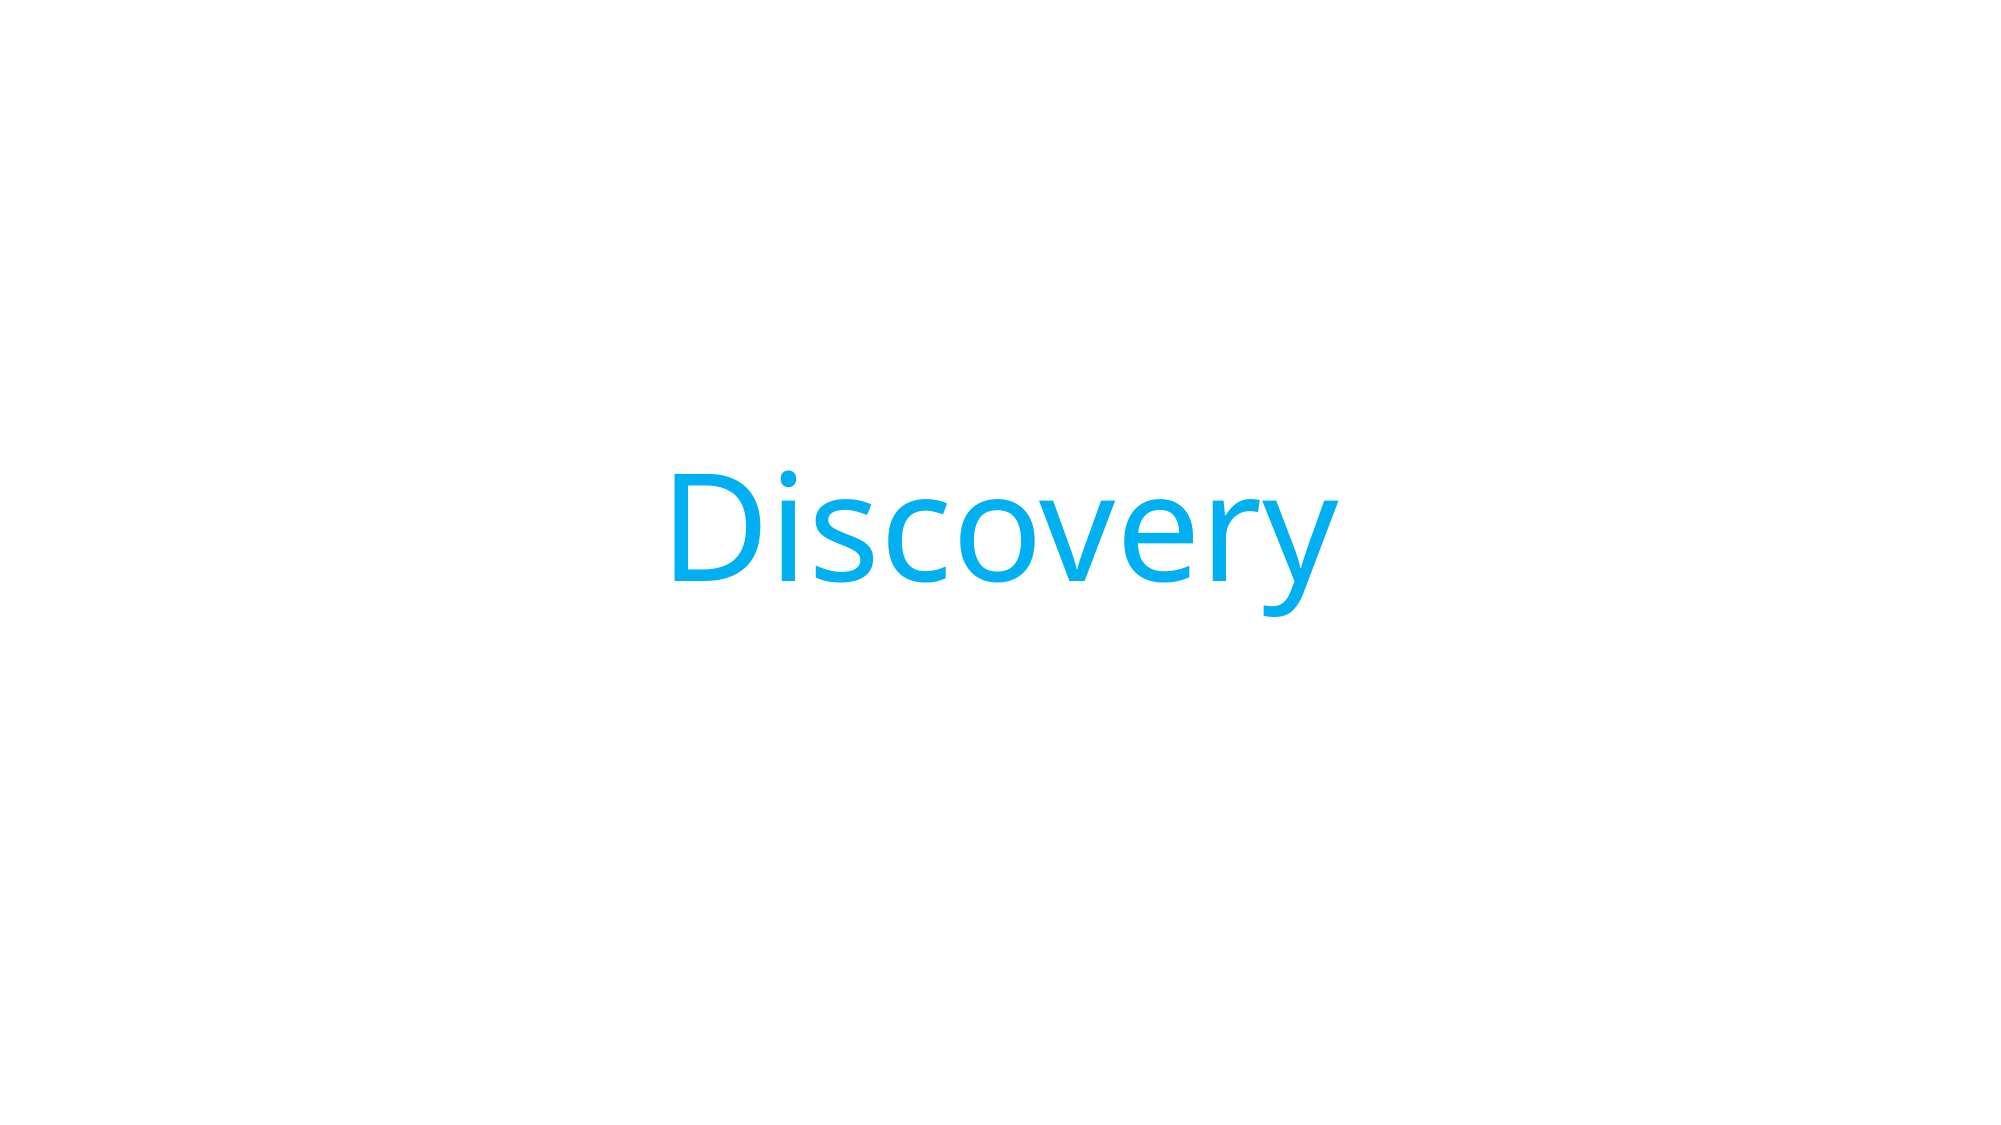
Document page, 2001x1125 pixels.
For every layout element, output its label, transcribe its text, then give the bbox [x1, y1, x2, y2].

title Discovery [362, 420, 1638, 621]
